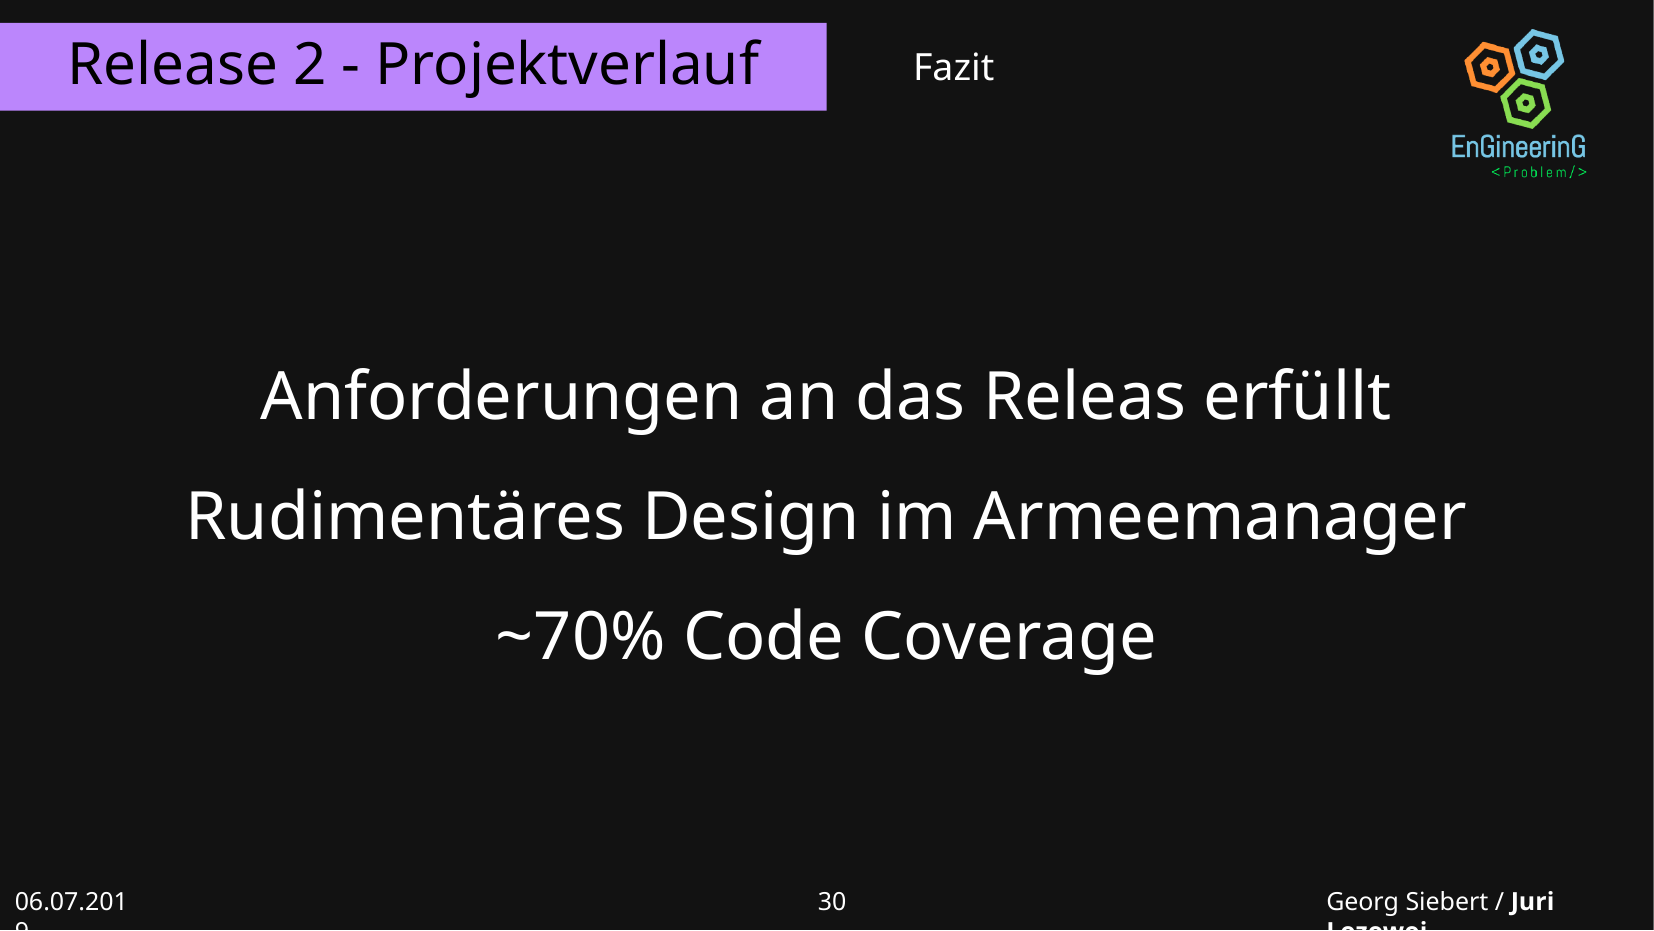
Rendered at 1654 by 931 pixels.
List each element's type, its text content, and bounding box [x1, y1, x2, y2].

text_box Release 2 - Projektverlauf [0, 22, 827, 111]
text_box Fazit [898, 35, 1377, 96]
picture [1382, 29, 1654, 185]
text_box Anforderungen an das Releas erfüllt Rudimentäres Design im Armeemanager ~70% Code Coverage [88, 305, 1565, 680]
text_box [0, 877, 1654, 931]
